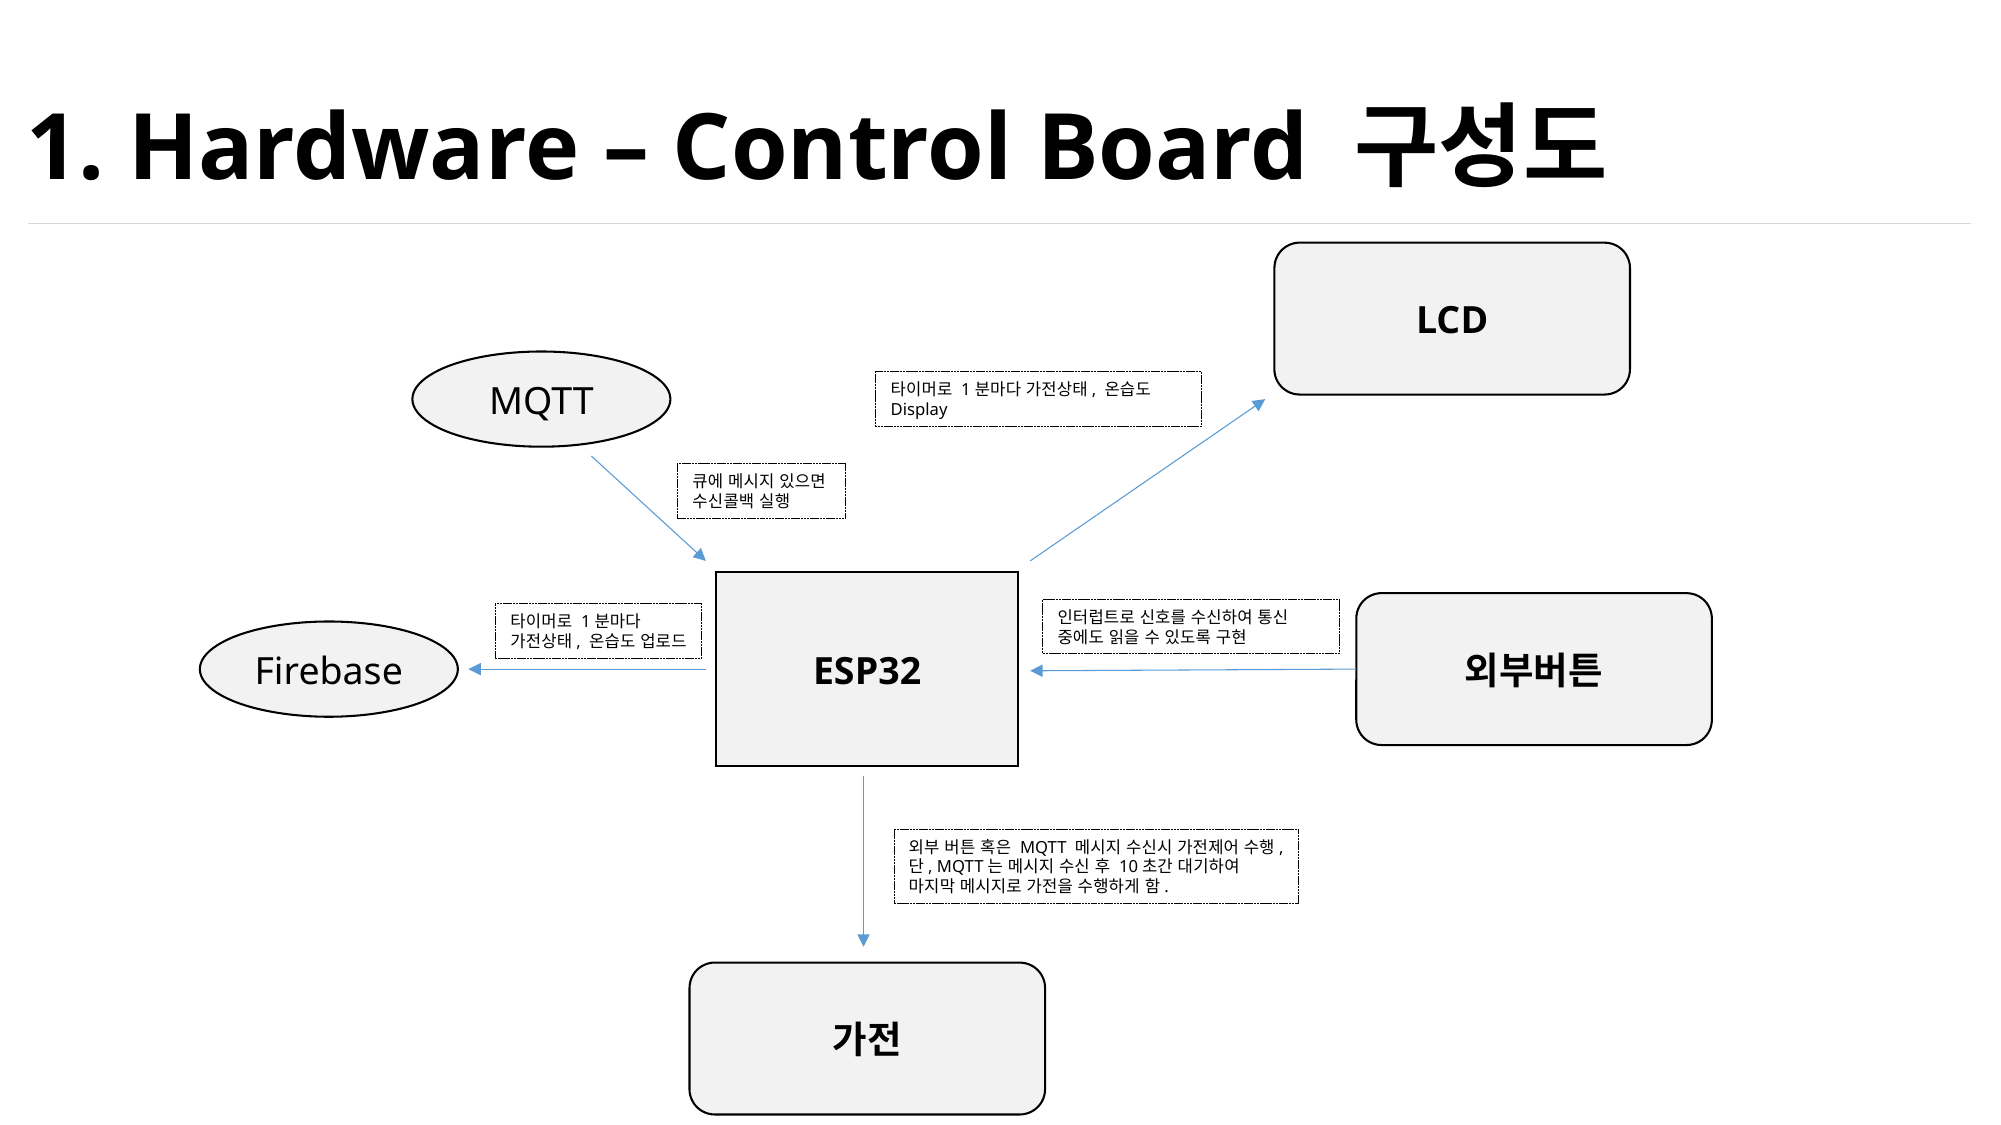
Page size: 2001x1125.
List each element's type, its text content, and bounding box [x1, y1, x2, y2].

text_box 타이머로 1분마다 가전상태, 온습도 Display [875, 371, 1202, 427]
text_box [591, 455, 706, 561]
text_box 외부버튼 [1355, 592, 1713, 747]
text_box LCD [1273, 241, 1632, 396]
text_box MQTT [411, 350, 672, 448]
text_box 가전 [688, 961, 1047, 1116]
text_box ESP32 [715, 571, 1019, 767]
text_box 외부 버튼 혹은 MQTT 메시지 수신시 가전제어 수행, 단, MQTT는 메시지 수신 후 10초간 대기하여 마지막 메시지로 가전을 수행하게 함. [894, 829, 1299, 904]
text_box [1030, 399, 1266, 561]
text_box Firebase [198, 620, 459, 718]
text_box 타이머로 1분마다 가전상태, 온습도 업로드 [495, 603, 702, 659]
text_box 큐에 메시지 있으면 수신콜백 실행 [706, 463, 846, 519]
text_box 1. Hardware – Control Board 구성도 [11, 80, 1623, 205]
text_box 인터럽트로 신호를 수신하여 통신 중에도 읽을 수 있도록 구현 [1042, 599, 1340, 654]
